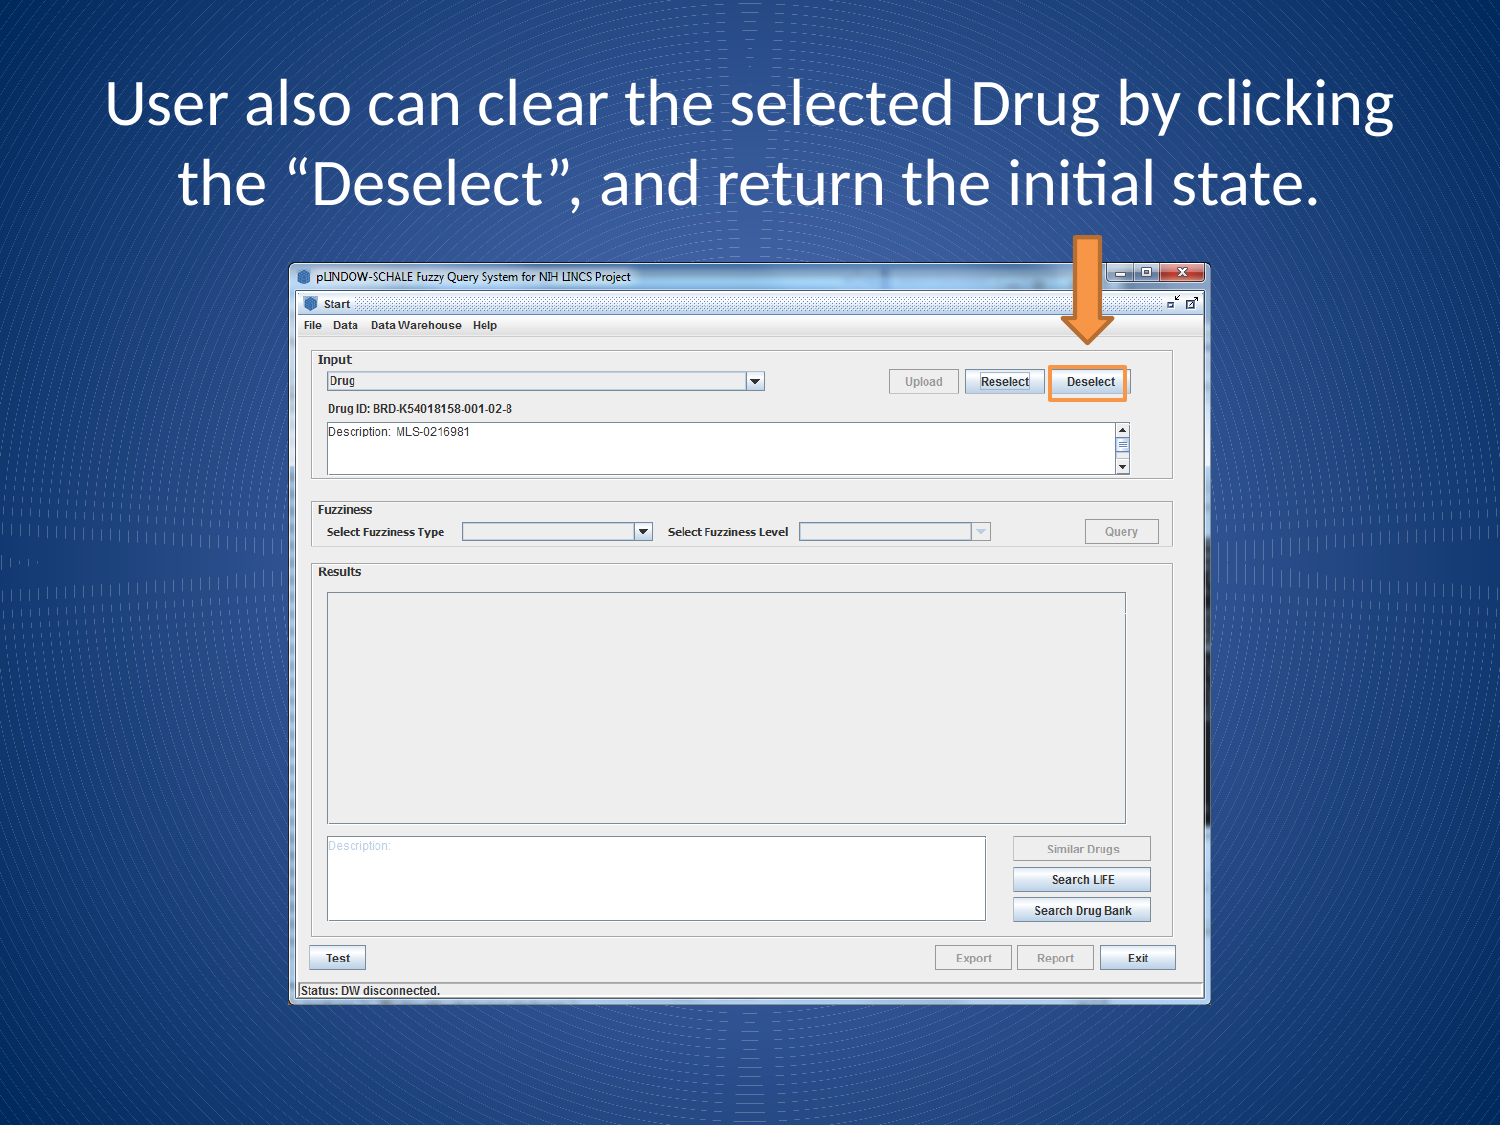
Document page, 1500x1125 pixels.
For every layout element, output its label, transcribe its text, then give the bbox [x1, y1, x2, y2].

title User also can clear the selected Drug by clicking the “Deselect”, and return the initial state. [75, 45, 1425, 233]
text_box [1072, 235, 1103, 260]
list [288, 262, 1212, 1006]
